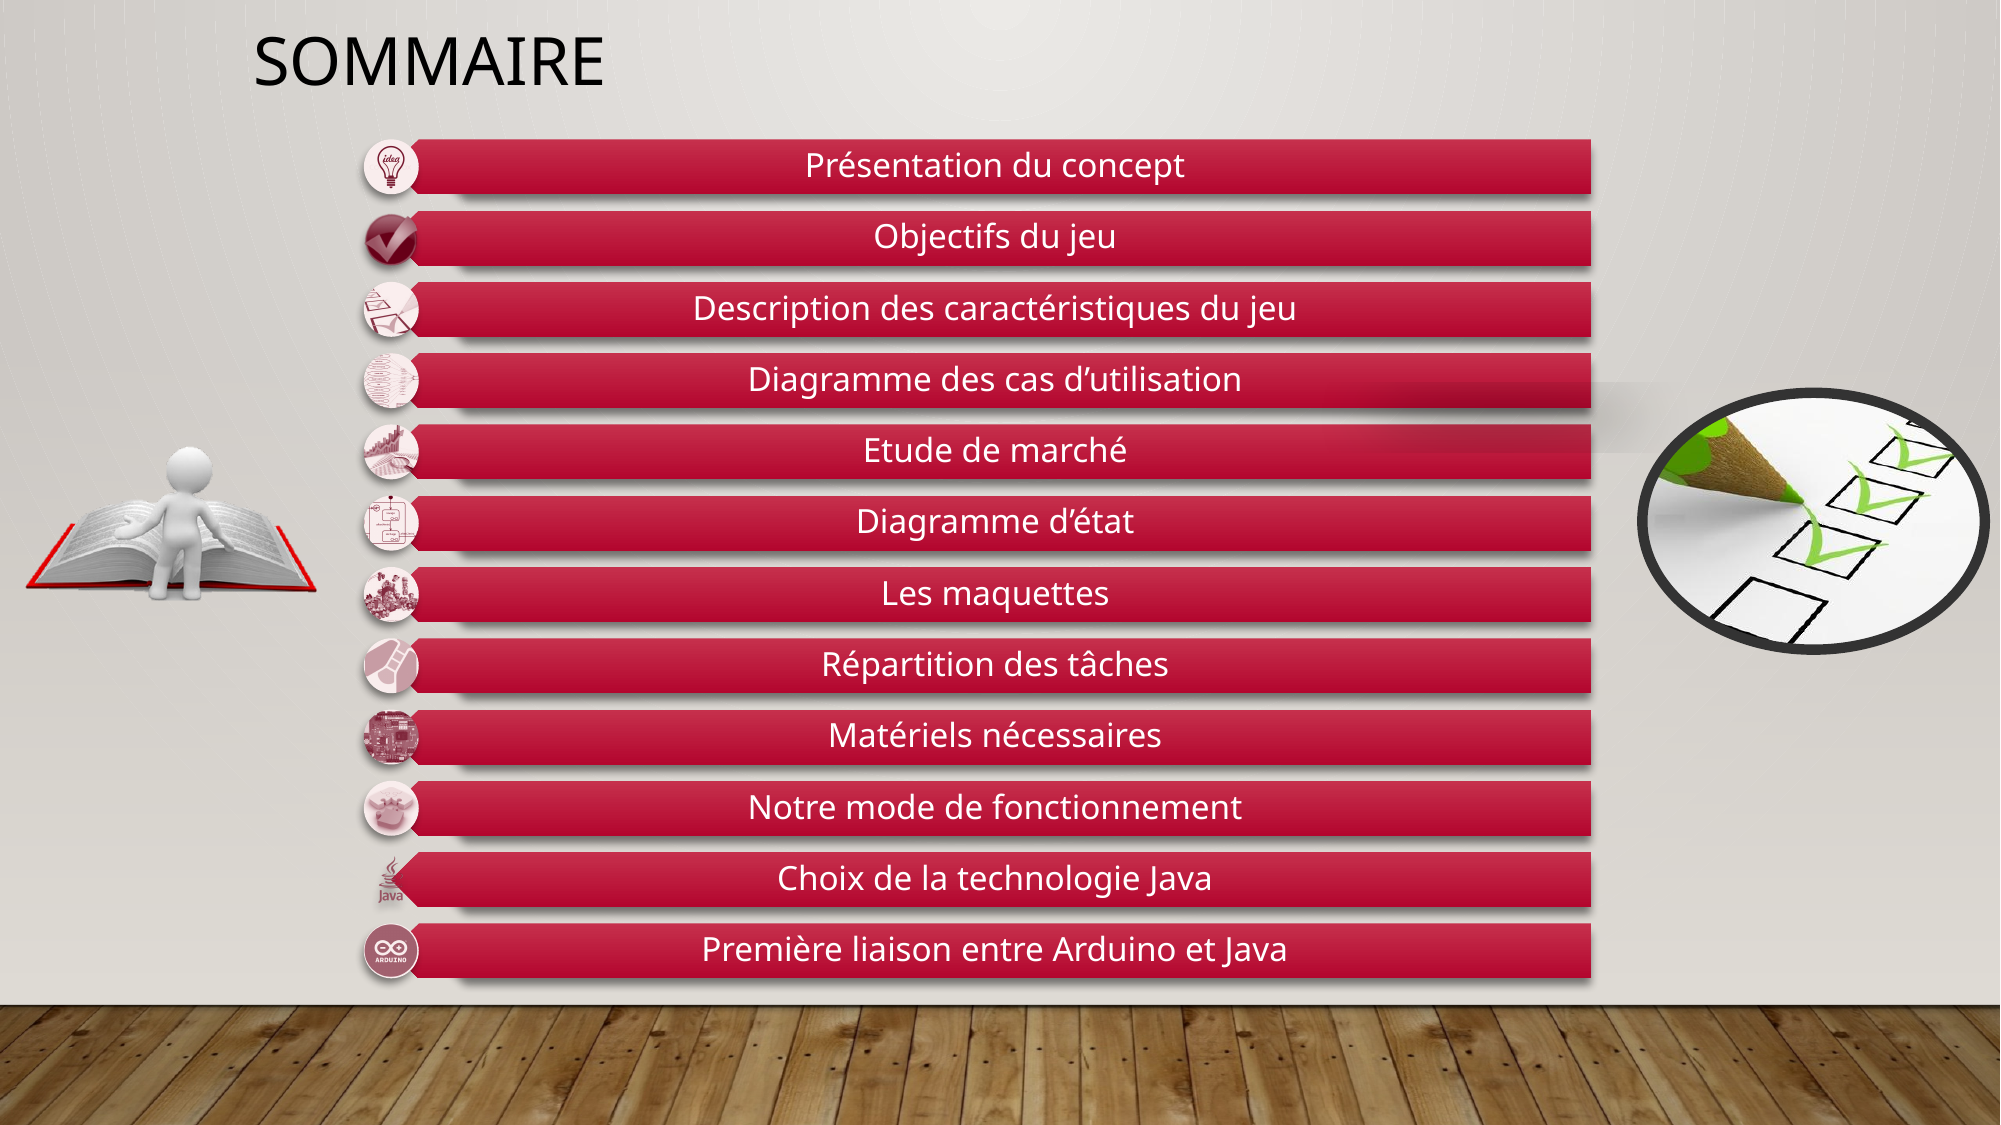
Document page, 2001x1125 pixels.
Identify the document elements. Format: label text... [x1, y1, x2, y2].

picture [0, 1005, 2000, 1125]
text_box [75, 138, 1880, 980]
picture [0, 425, 357, 617]
picture [1642, 392, 1986, 650]
title Sommaire [238, 20, 1814, 138]
